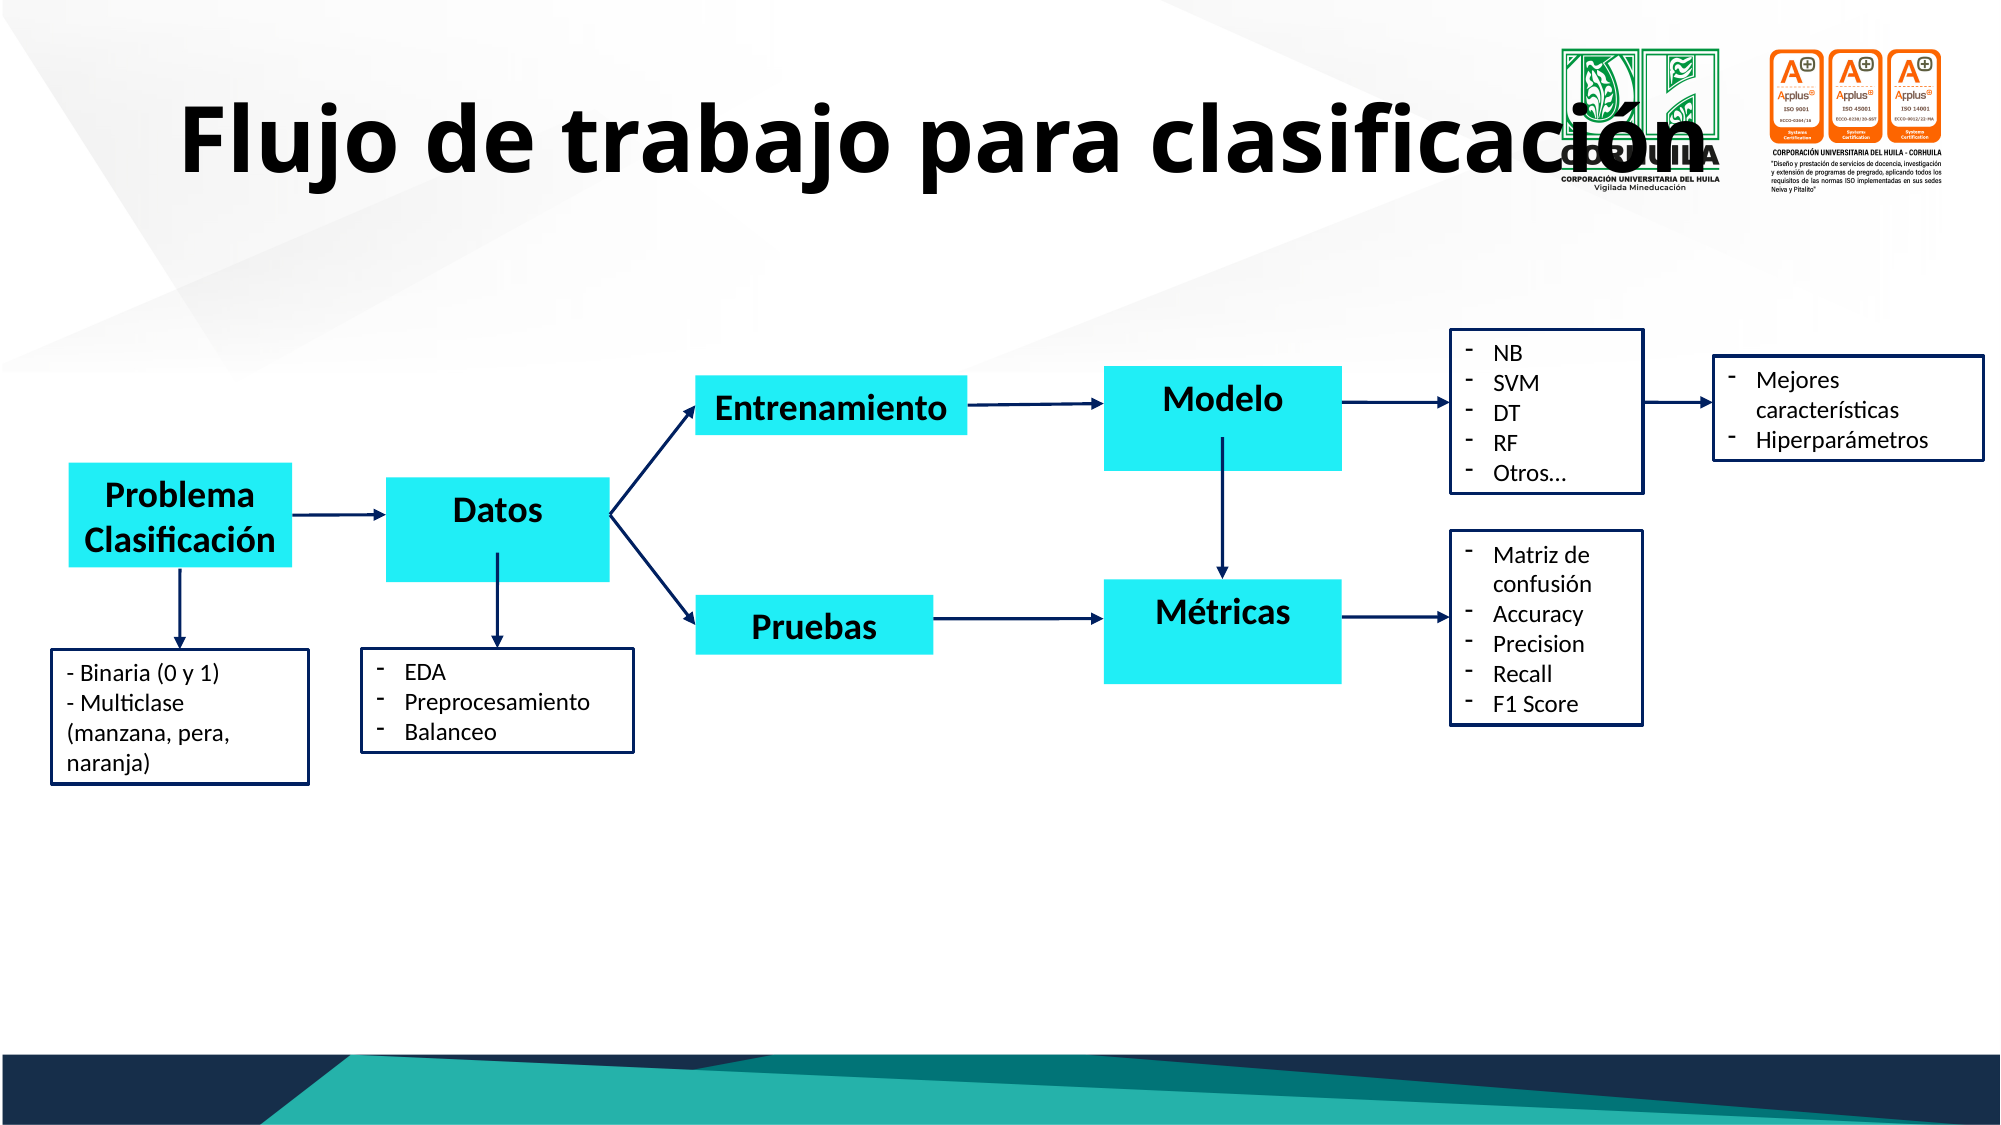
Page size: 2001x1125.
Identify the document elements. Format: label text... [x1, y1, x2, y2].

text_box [51, 329, 1984, 785]
picture [0, 0, 2000, 1125]
title Flujo de trabajo para clasificación [116, 49, 1774, 237]
